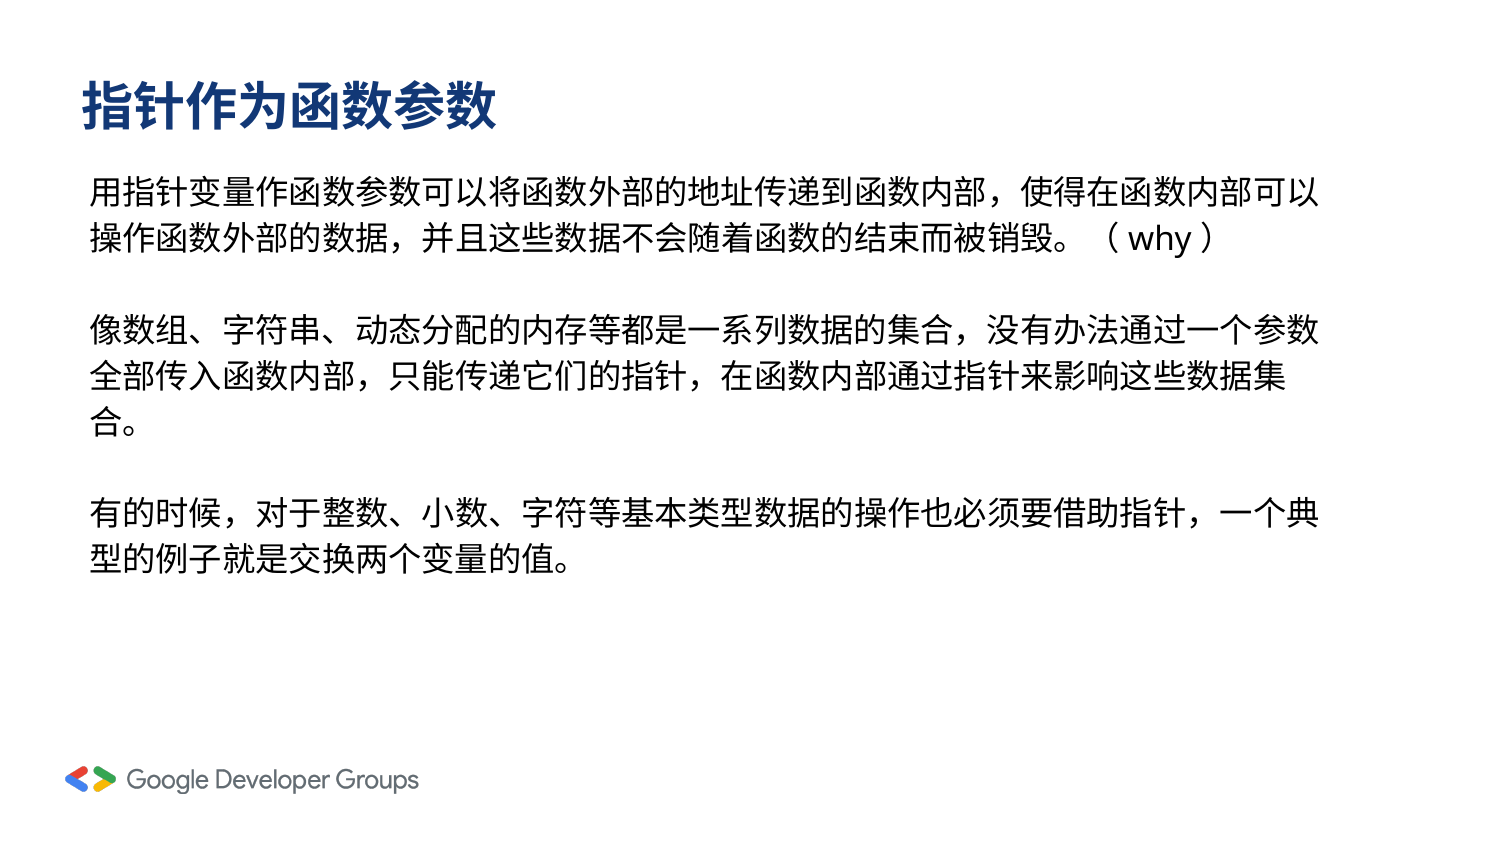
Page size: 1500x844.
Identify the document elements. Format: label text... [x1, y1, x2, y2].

title 指针作为函数参数 [66, 26, 650, 150]
list 用指针变量作函数参数可以将函数外部的地址传递到函数内部，使得在函数内部可以操作函数外部的数据，并且这些数据不会随着函数的结束而被销毁。（why） 像数组、字符串、动态分配的内存等都是一系列数据的集合，没有办法通过一个参数全部传入函数内部，只能传递它们的指针，在函数内部通过指针来影响这些数据集合。 有的时候，对于整数、小数、字符等基本类型数据的操作也必须要借助指针，一个典型的例子就是交换两个变量的值。 [53, 150, 1360, 749]
picture [64, 766, 419, 794]
